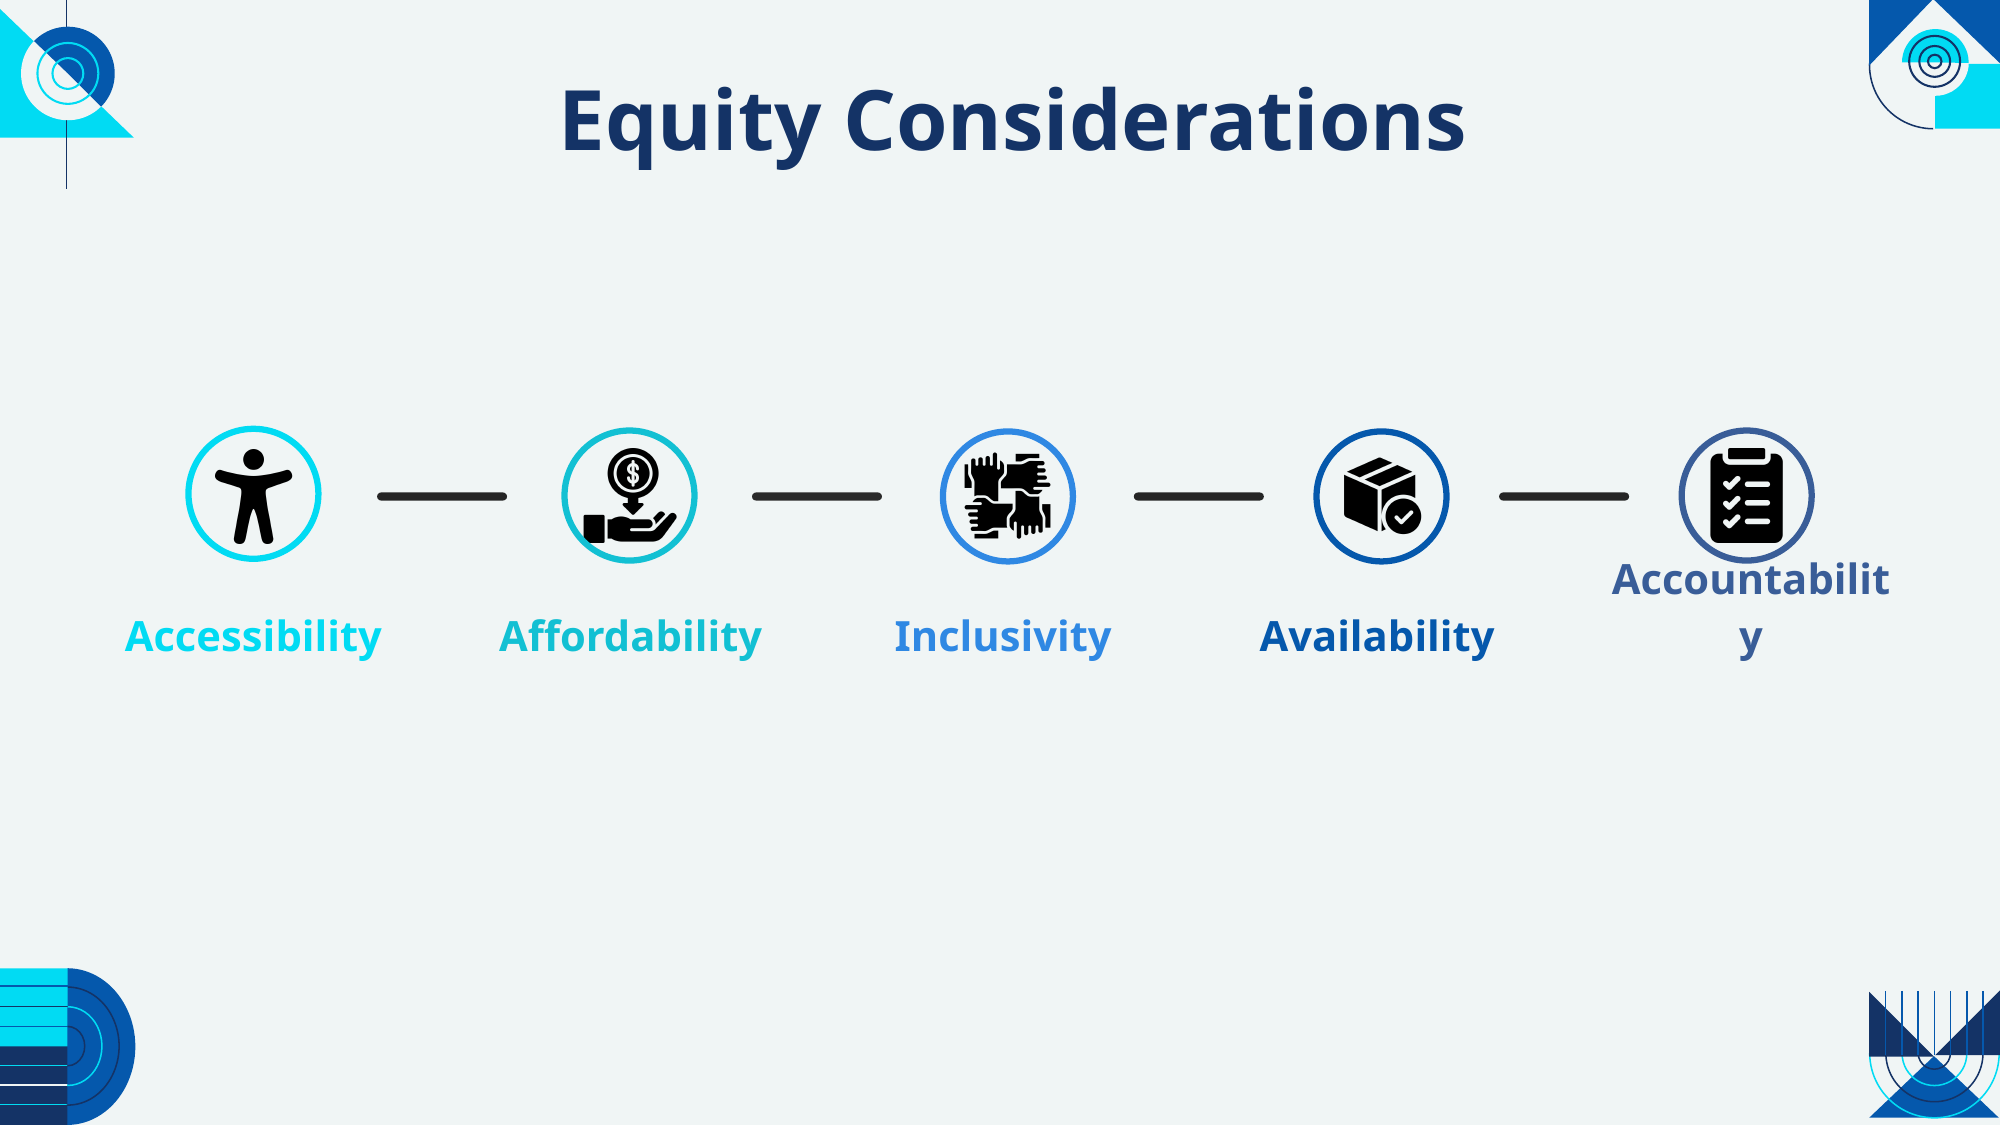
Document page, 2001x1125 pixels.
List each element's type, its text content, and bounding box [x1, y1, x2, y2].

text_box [1868, 0, 2000, 129]
text_box [1316, 458, 1329, 535]
text_box [1499, 492, 1630, 501]
text_box Accountability [1582, 582, 1920, 681]
text_box [1798, 455, 1812, 535]
text_box [942, 458, 955, 535]
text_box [80, 428, 427, 681]
picture [1334, 449, 1429, 544]
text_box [0, 967, 136, 1125]
text_box [1339, 431, 1424, 447]
text_box [974, 552, 1042, 562]
text_box [1133, 492, 1264, 501]
picture [1699, 448, 1794, 543]
text_box [597, 552, 662, 561]
text_box [431, 492, 508, 501]
text_box Availability [1209, 582, 1546, 681]
text_box Affordability [462, 582, 799, 681]
text_box [1059, 456, 1073, 536]
text_box [1714, 552, 1779, 561]
title Equity Considerations [118, 47, 1909, 173]
text_box [1347, 552, 1416, 562]
picture [582, 448, 678, 543]
text_box [752, 492, 882, 501]
text_box [681, 455, 695, 534]
text_box [966, 431, 1049, 446]
text_box [1681, 457, 1694, 534]
text_box Inclusivity [835, 582, 1172, 681]
text_box [587, 430, 672, 446]
text_box [1432, 455, 1447, 537]
text_box [564, 457, 577, 534]
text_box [1868, 988, 2000, 1119]
text_box [1704, 430, 1789, 446]
picture [960, 448, 1056, 543]
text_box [0, 5, 136, 142]
